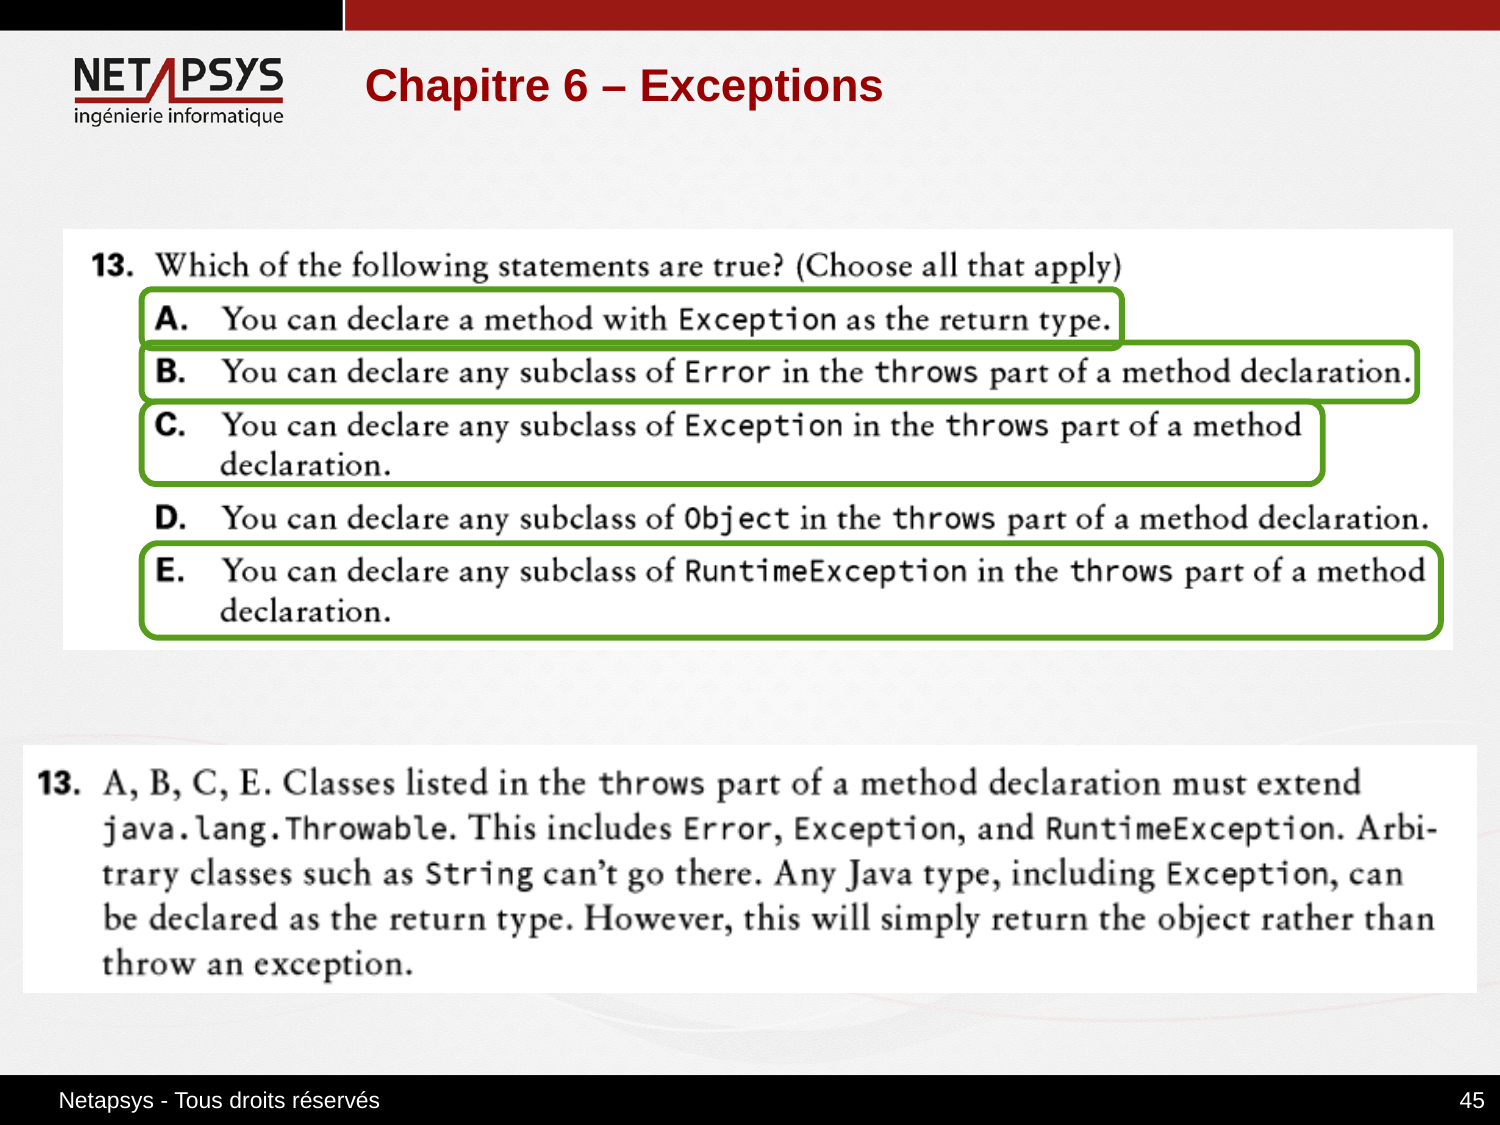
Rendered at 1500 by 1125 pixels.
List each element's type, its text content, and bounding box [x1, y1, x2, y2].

text_box Chapitre 6 – Exceptions [350, 53, 1343, 113]
text_box 45 [1149, 1069, 1500, 1125]
picture [0, 0, 1500, 1125]
text_box Netapsys - Tous droits réservés [0, 1069, 458, 1125]
